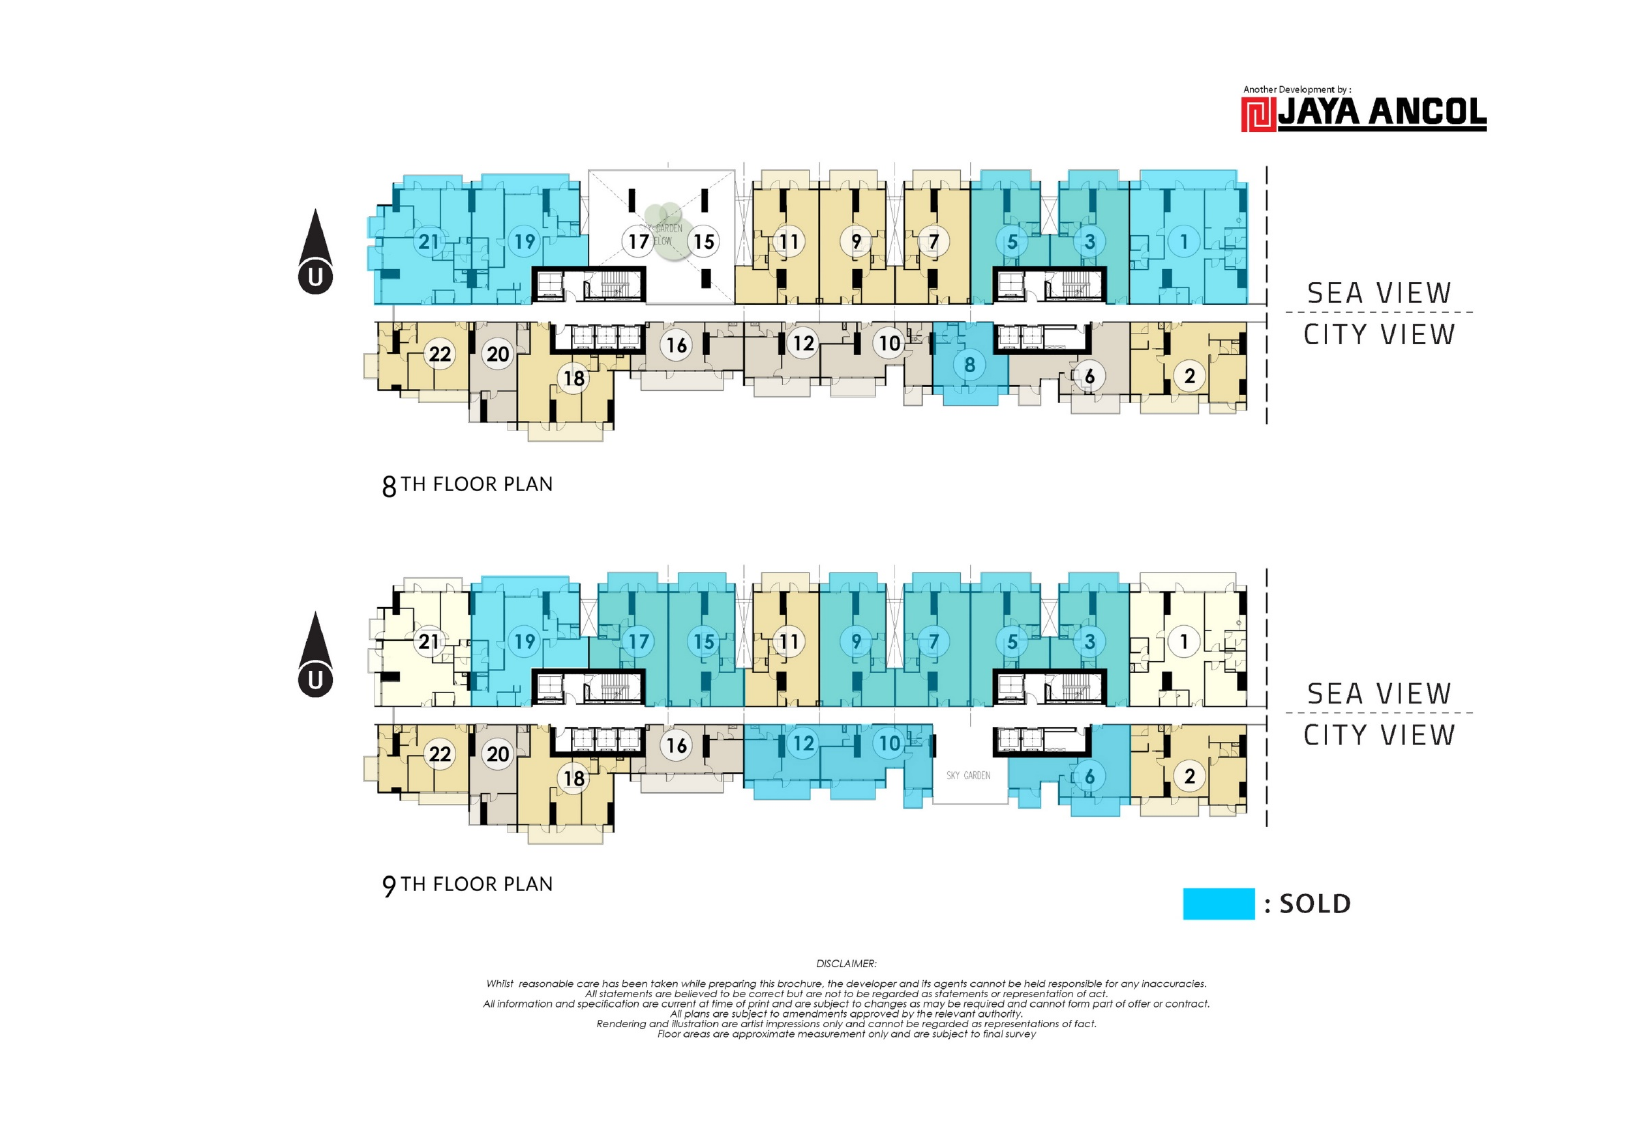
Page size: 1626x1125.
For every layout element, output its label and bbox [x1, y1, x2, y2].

picture [110, 66, 1515, 1059]
